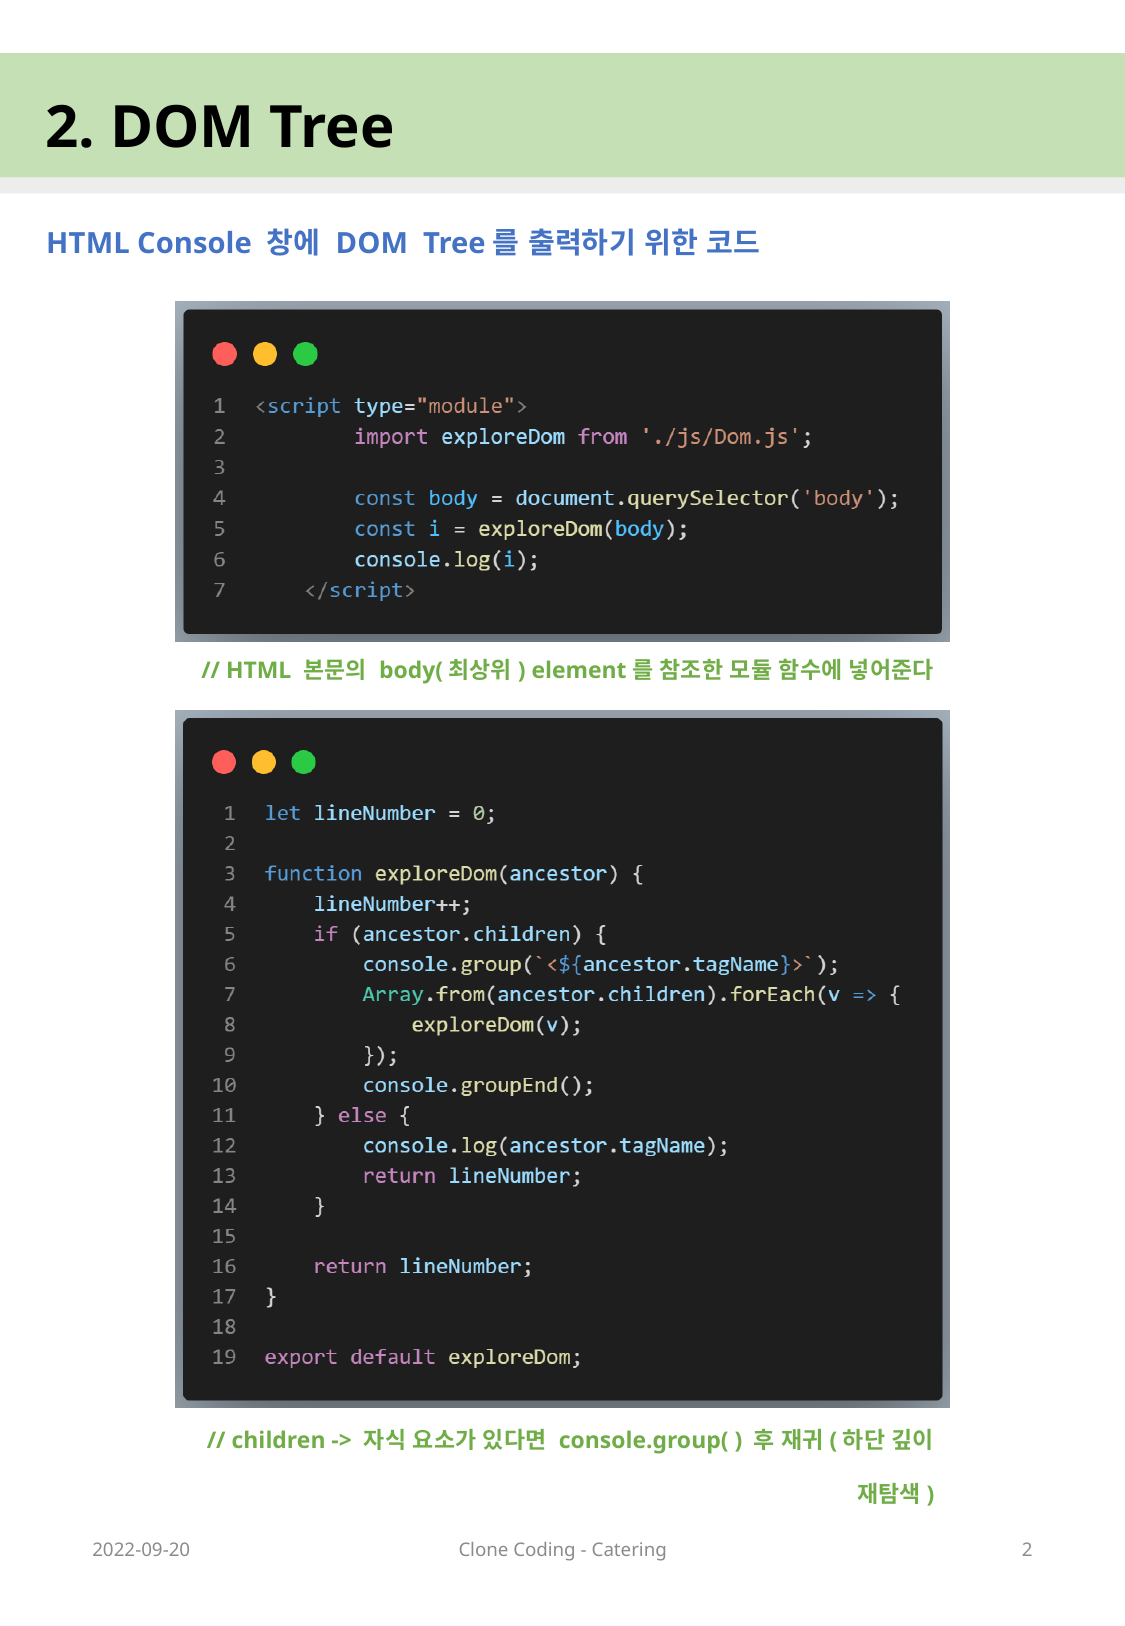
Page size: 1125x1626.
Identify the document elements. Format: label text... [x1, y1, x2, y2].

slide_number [77, 1506, 331, 1593]
slide_number 2 [794, 1506, 1048, 1593]
footer Clone Coding - Catering [372, 1515, 753, 1593]
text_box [0, 53, 1125, 194]
picture [175, 710, 950, 1408]
text_box HTML Console 창에 DOM Tree를 출력하기 위한 코드 [31, 194, 1090, 267]
text_box // HTML 본문의 body(최상위) element를 참조한 모듈 함수에 넣어준다 [175, 642, 950, 691]
text_box // children -> 자식 요소가 있다면 console.group( ) 후 재귀(하단 깊이 재탐색) [175, 1408, 950, 1515]
picture [175, 301, 950, 642]
